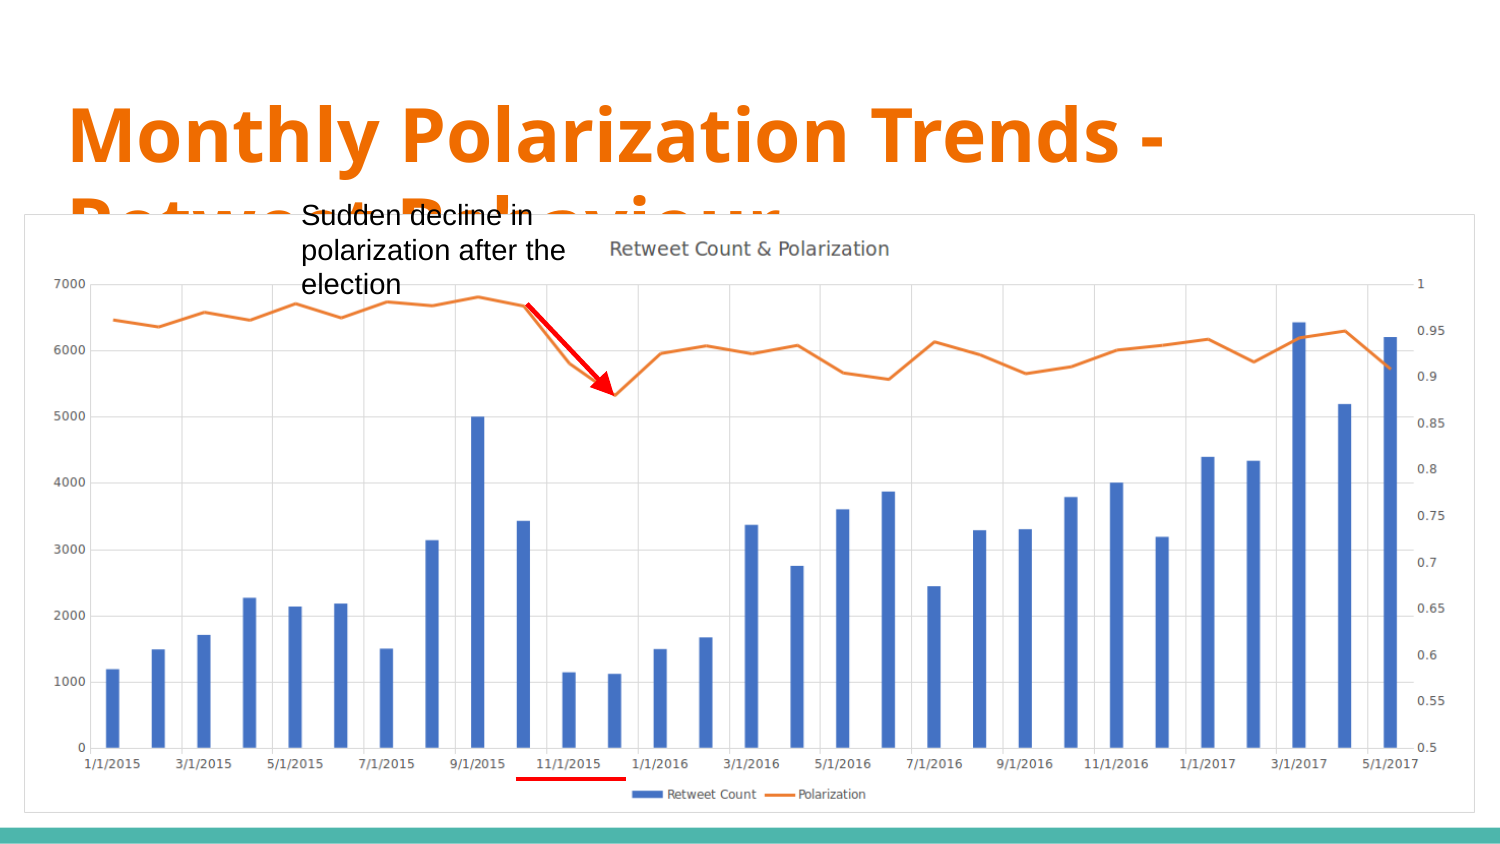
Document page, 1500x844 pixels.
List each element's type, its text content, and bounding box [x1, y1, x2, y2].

title Monthly Polarization Trends - Retweet Behaviour [51, 72, 1449, 189]
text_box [526, 303, 615, 397]
picture [24, 213, 1476, 813]
text_box Sudden decline in polarization after the election [286, 181, 607, 212]
